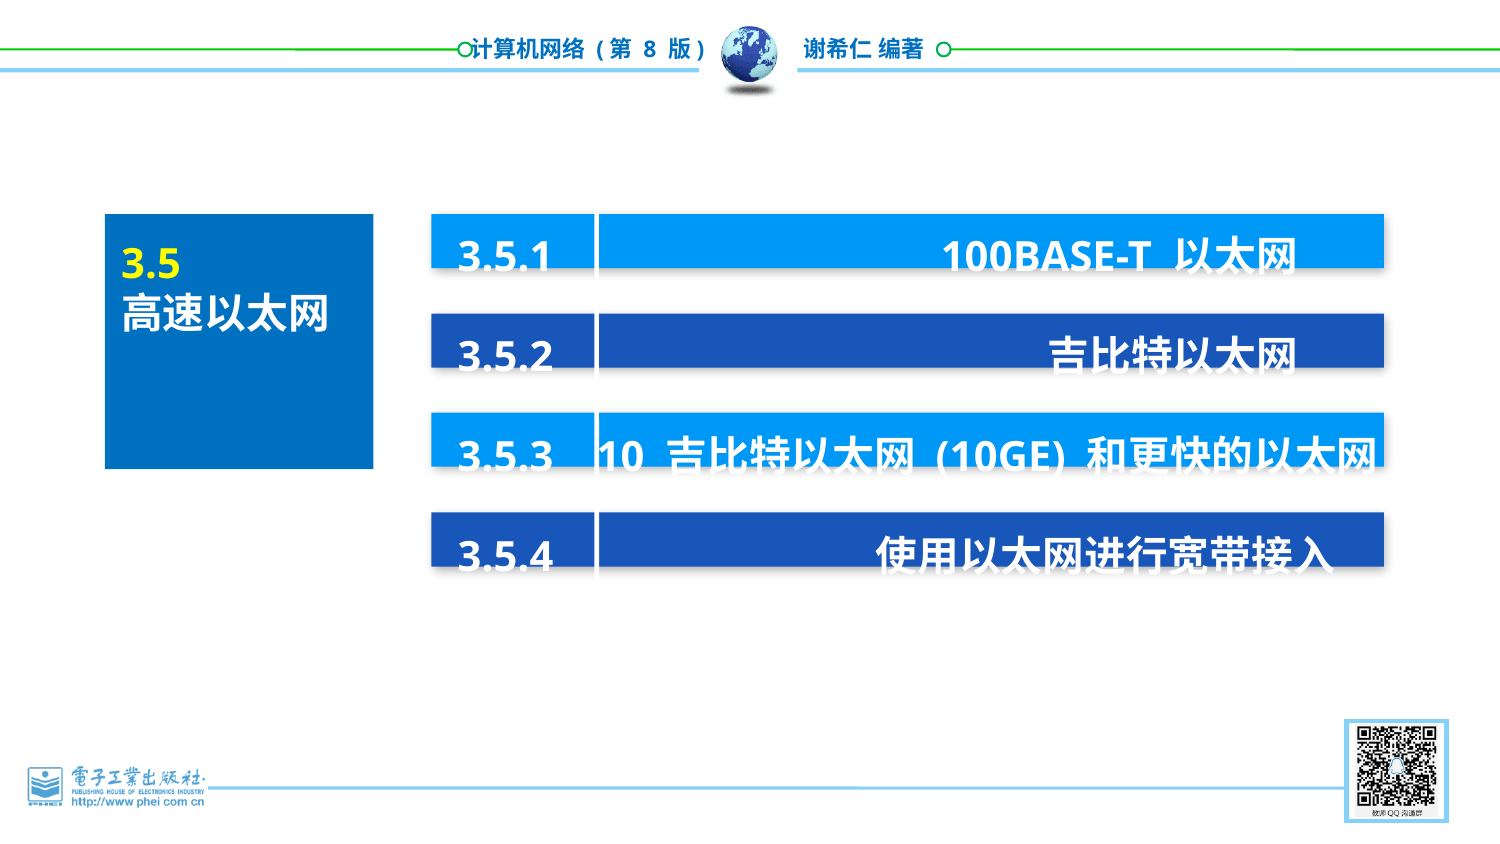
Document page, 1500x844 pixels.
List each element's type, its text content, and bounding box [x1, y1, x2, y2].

text_box [431, 512, 443, 567]
text_box [431, 214, 443, 269]
picture [719, 24, 779, 100]
text_box 3.5.1 100BASE-T 以太网 3.5.2 吉比特以太网 3.5.3 10 吉比特以太网 (10GE) 和更快的以太网 3.5.4 使用以太网进行宽带接入 [443, 172, 1398, 588]
text_box [104, 214, 374, 470]
text_box 3.5 高速以太网 [106, 229, 374, 345]
text_box [431, 412, 443, 467]
text_box [431, 313, 443, 368]
picture [23, 764, 208, 809]
picture [1355, 724, 1438, 817]
